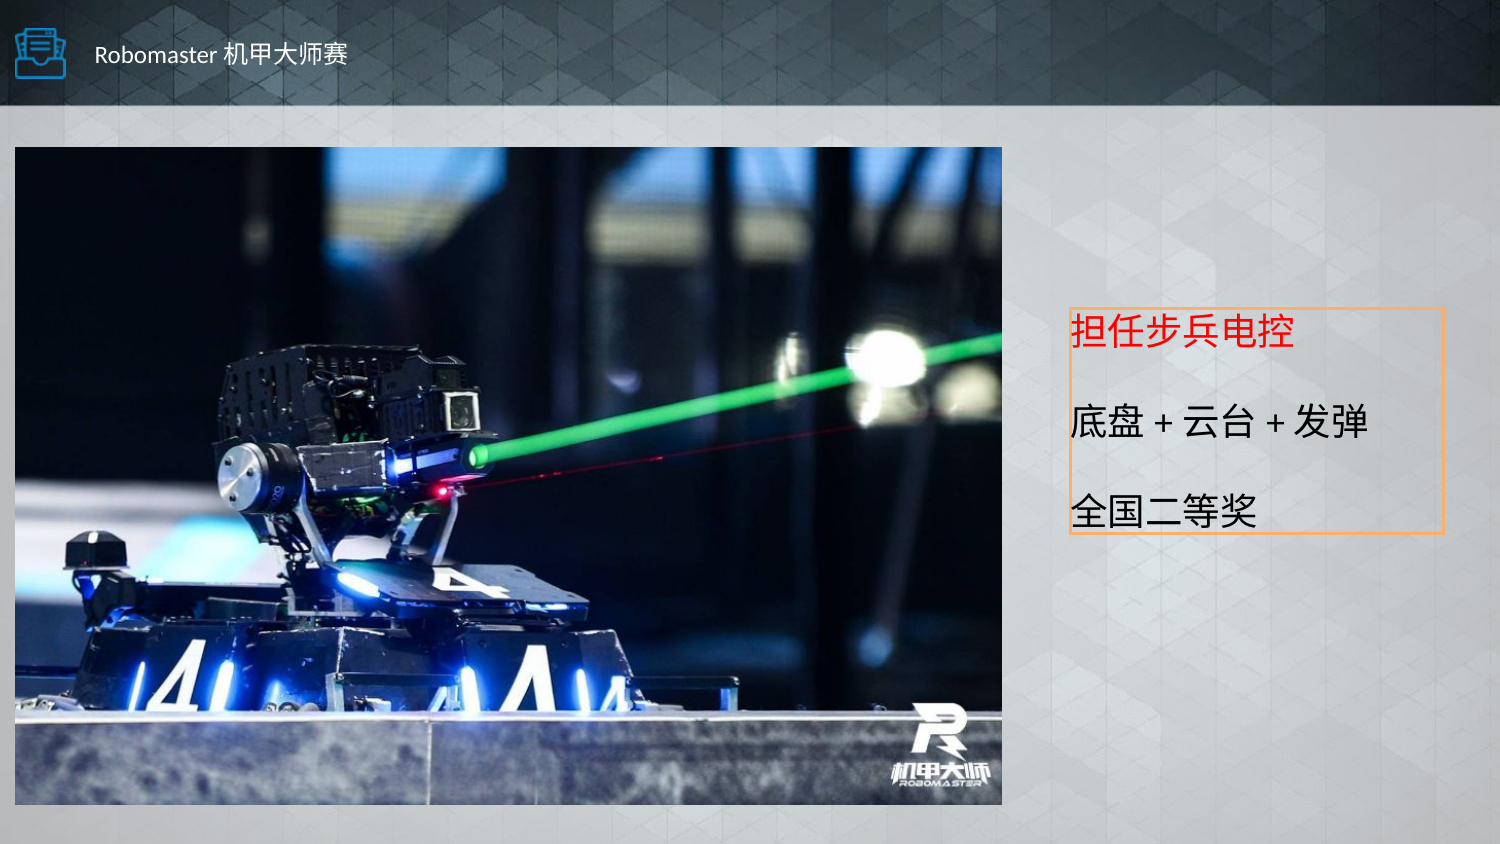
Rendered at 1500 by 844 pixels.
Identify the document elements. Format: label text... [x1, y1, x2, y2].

picture [0, 0, 1500, 844]
text_box 担任步兵电控 底盘+云台+发弹 全国二等奖 [1070, 308, 1444, 534]
text_box Robomaster机甲大师赛 [94, 38, 360, 69]
